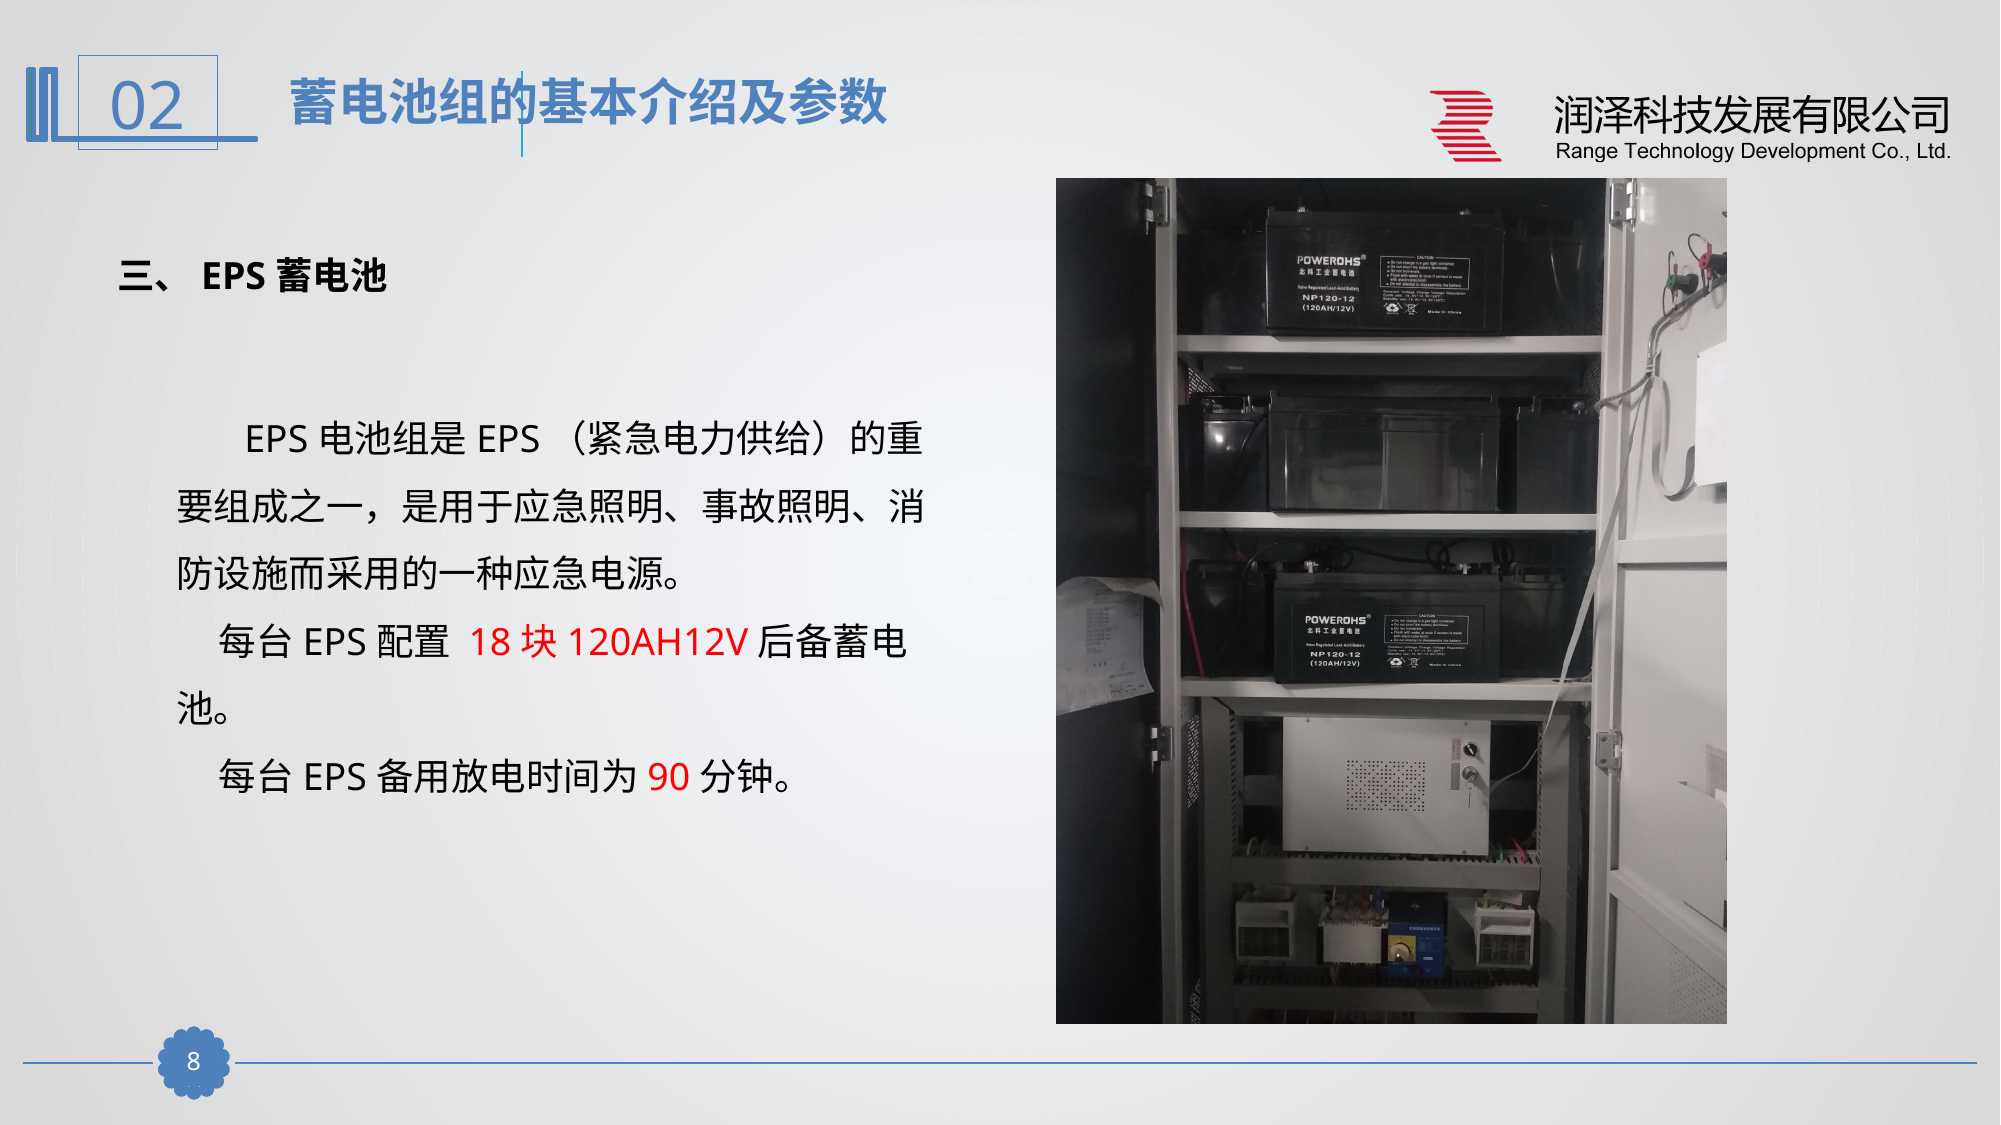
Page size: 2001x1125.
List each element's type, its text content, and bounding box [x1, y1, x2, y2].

picture [1056, 54, 1993, 1025]
text_box 蓄电池组的基本介绍及参数 [273, 63, 1727, 138]
slide_number 7 [169, 1039, 218, 1086]
text_box 三、EPS蓄电池 [102, 244, 930, 305]
text_box EPS电池组是EPS（紧急电力供给）的重要组成之一，是用于应急照明、事故照明、消防设施而采用的一种应急电源。 每台EPS配置 18块120AH12V后备蓄电池。 每台EPS备用放电时间为90分钟。 [161, 385, 948, 805]
